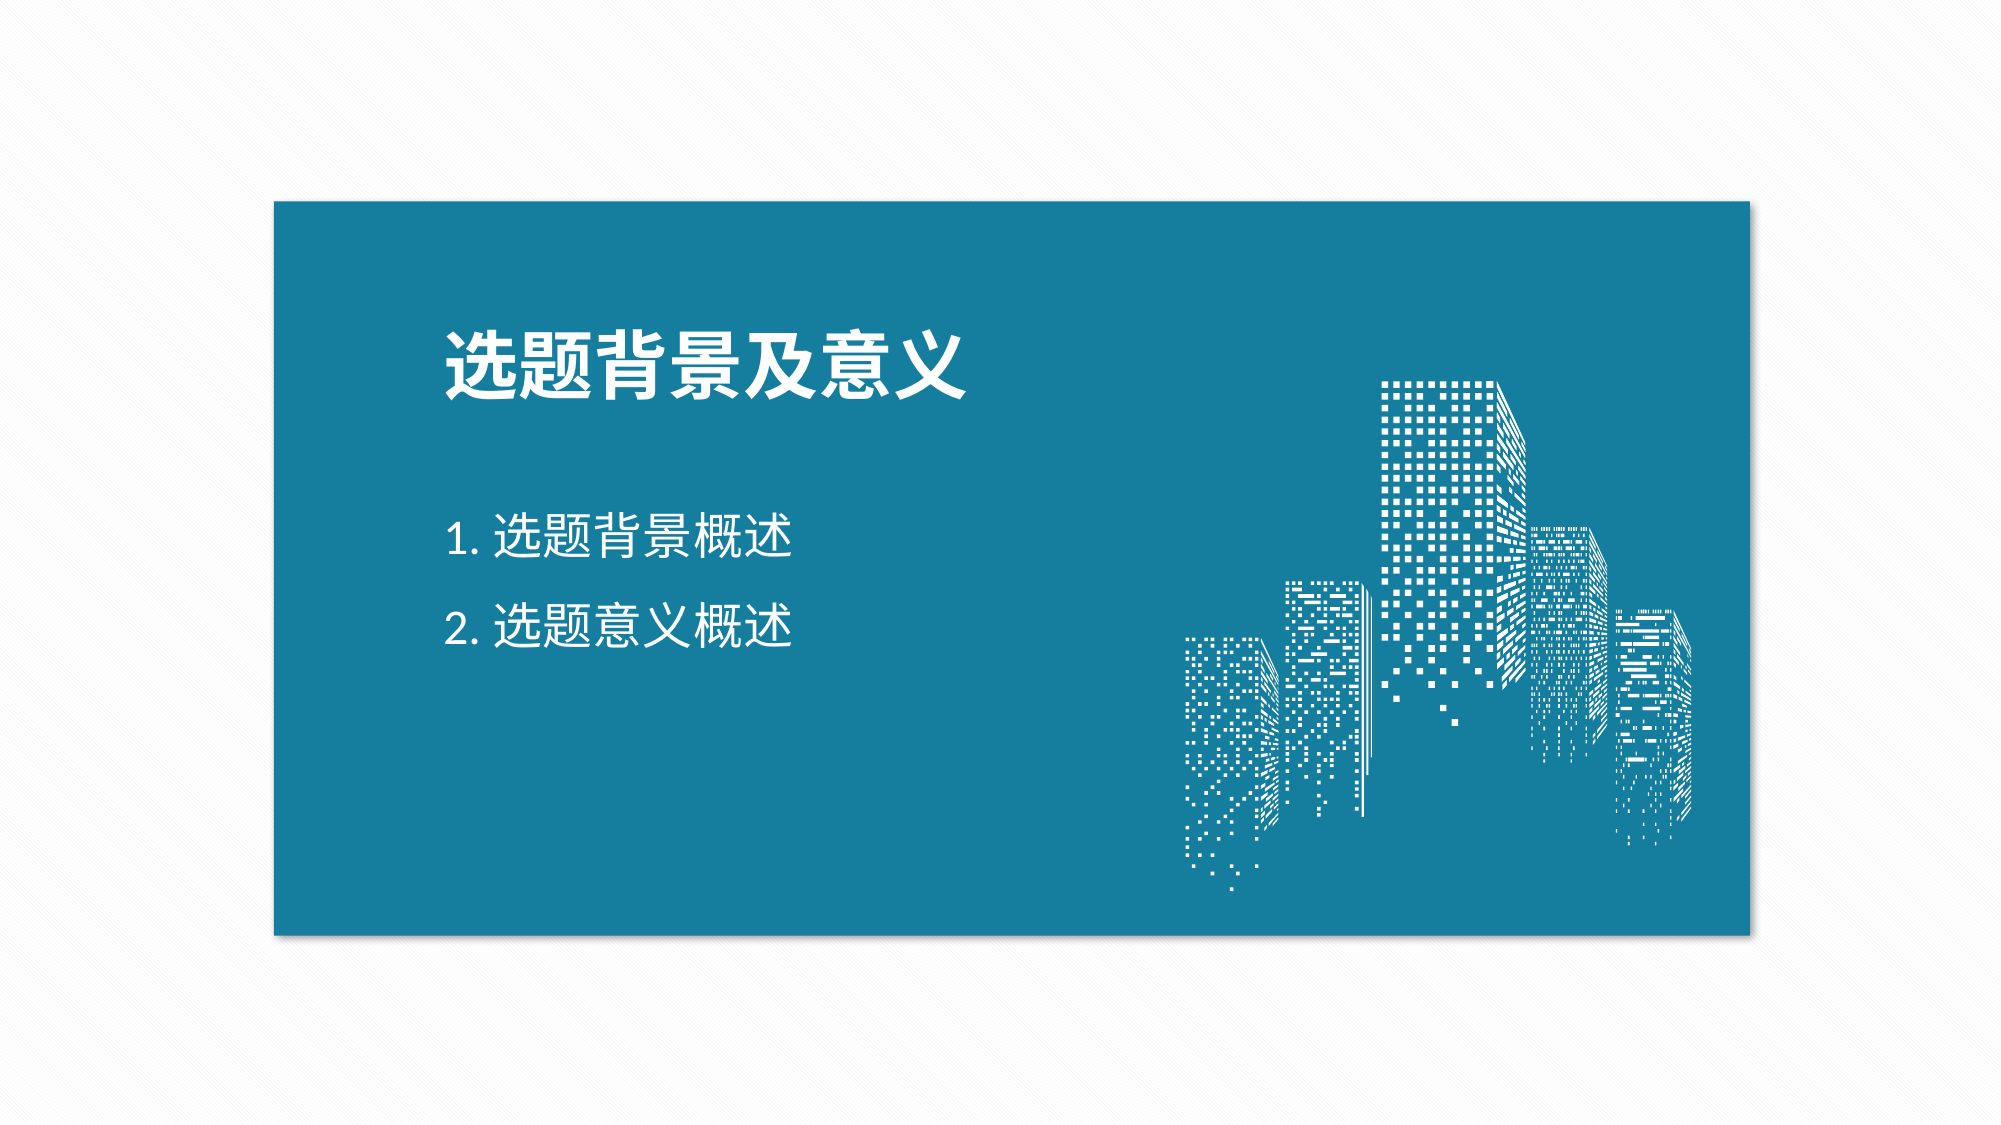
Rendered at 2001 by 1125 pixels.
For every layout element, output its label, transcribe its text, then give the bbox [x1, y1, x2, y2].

text_box [273, 200, 1751, 937]
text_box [1185, 381, 1692, 892]
text_box 选题背景及意义 [428, 310, 1081, 416]
text_box 1.选题背景概述 2.选题意义概述 [428, 466, 912, 662]
